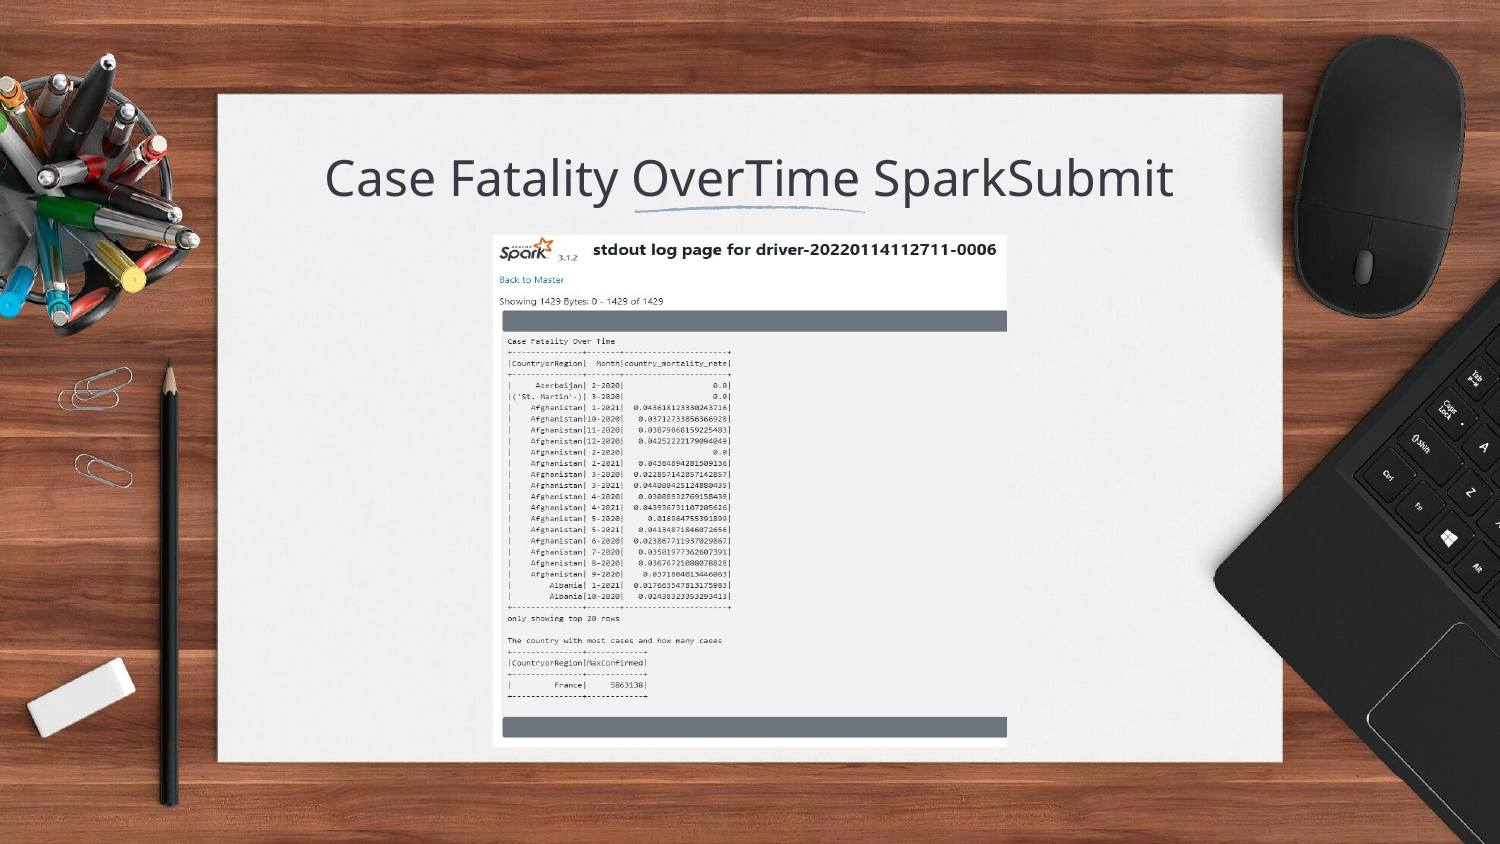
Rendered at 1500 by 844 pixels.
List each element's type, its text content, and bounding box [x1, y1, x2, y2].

title Case Fatality OverTime SparkSubmit [267, 132, 1233, 207]
picture [0, 0, 1500, 844]
